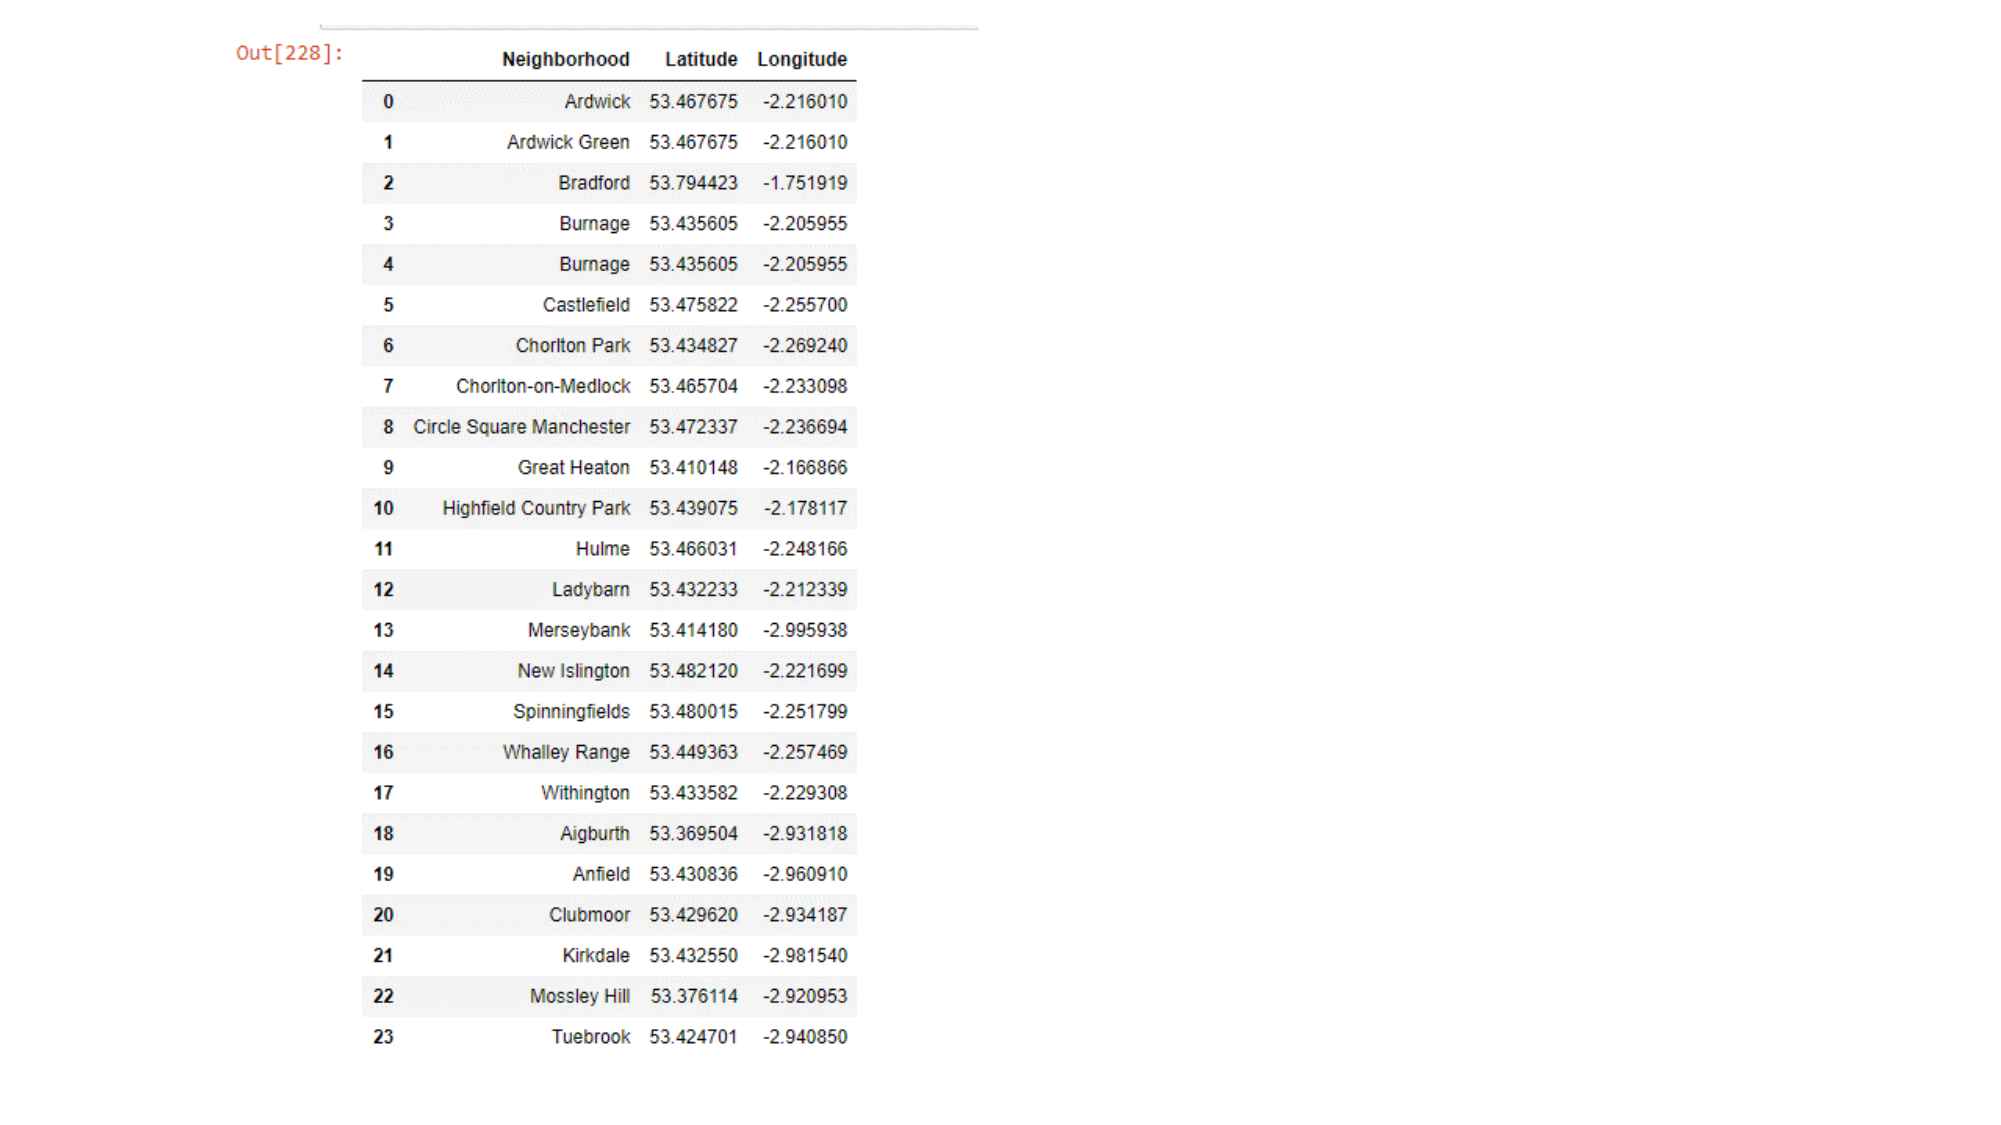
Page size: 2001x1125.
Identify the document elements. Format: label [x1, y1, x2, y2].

picture [170, 24, 979, 1075]
